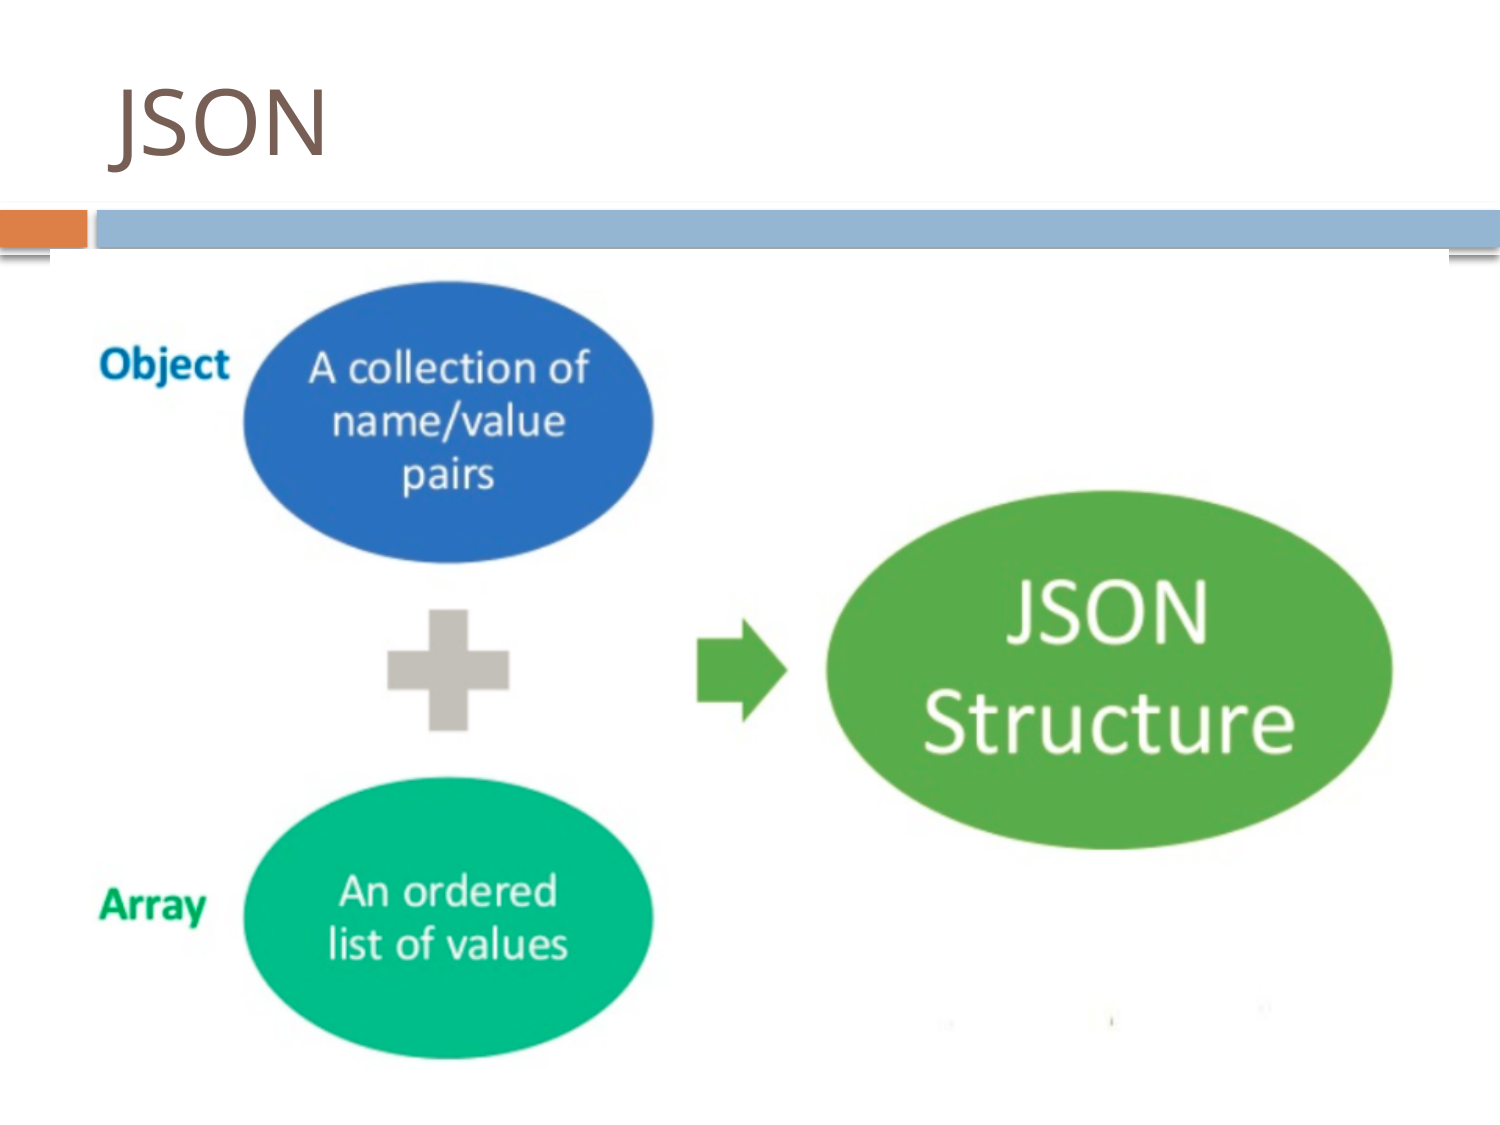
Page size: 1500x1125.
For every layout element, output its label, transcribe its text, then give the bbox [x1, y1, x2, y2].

title JSON [100, 37, 1438, 200]
picture [49, 249, 1449, 1069]
